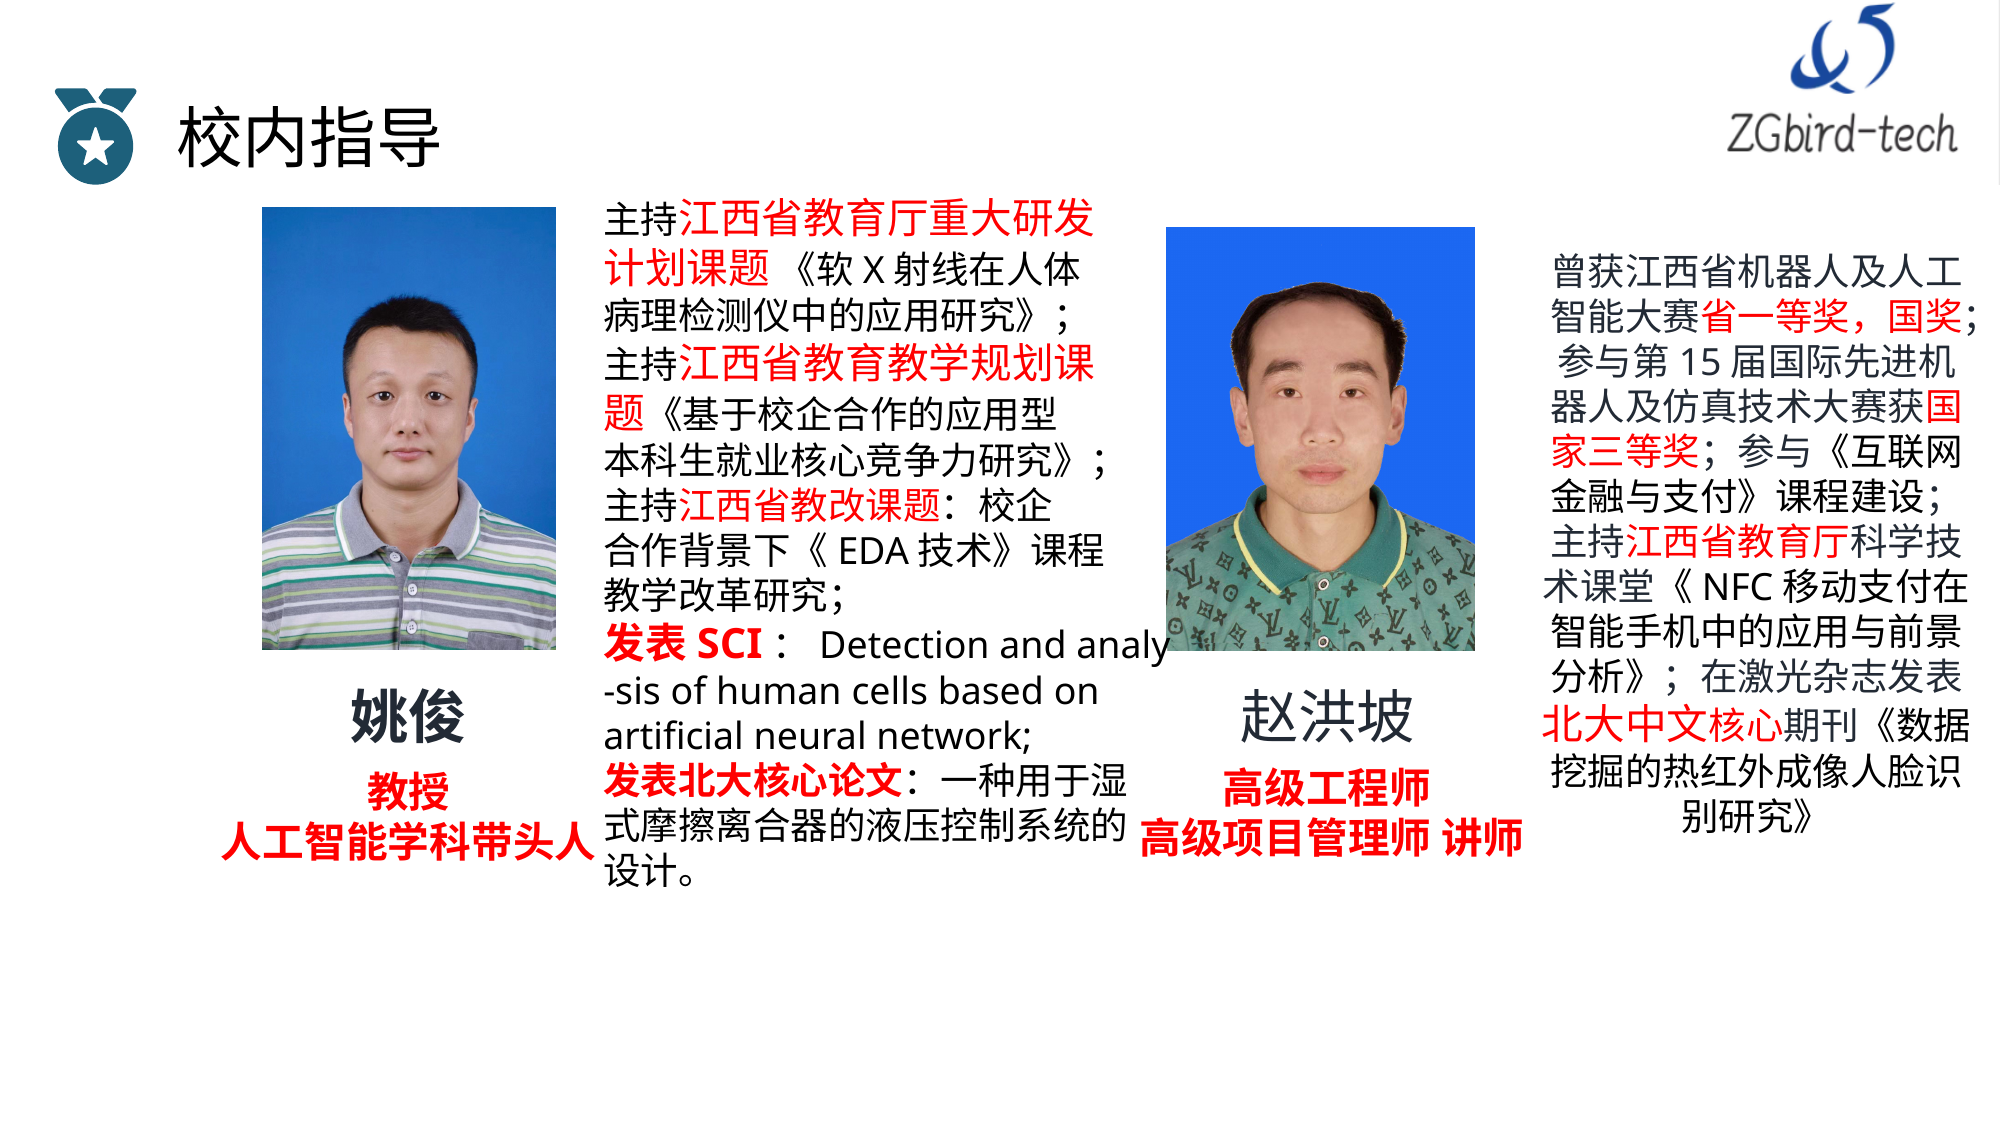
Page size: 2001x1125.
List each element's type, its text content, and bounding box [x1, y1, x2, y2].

text_box 主持江西省教育厅重大研发 计划课题 《软X射线在人体 病理检测仪中的应用研究》； 主持江西省教育教学规划课 题《基于校企合作的应用型 本科生就业核心竞争力研究》； 主持江西省教改课题：校企 合作背景下《EDA技术》课程 教学改革研究； 发表SCI：Detection and analy -sis of human cells based on artificial neural network; 发表北大核心论文：一种用于湿 式摩擦离合器的液压控制系统的 设计。 [588, 184, 1256, 900]
text_box 教授 人工智能学科带头人 [128, 758, 588, 873]
text_box 姚俊 [196, 672, 588, 758]
text_box 赵洪坡 [1256, 672, 1459, 754]
text_box 曾获江西省机器人及人工智能大赛省一等奖，国奖；参与第15届国际先进机器人及仿真技术大赛获国家三等奖；参与《互联网金融与支付》课程建设；主持江西省教育厅科学技术课堂《NFC移动支付在智能手机中的应用与前景分析》；在激光杂志发表 北大中文核心期刊《数据挖掘的热红外成像人脸识别研究》 [1523, 145, 1989, 846]
text_box 校内指导 [161, 88, 509, 184]
text_box [54, 88, 97, 113]
picture [1688, 0, 2000, 185]
picture [1166, 227, 1475, 651]
text_box [98, 88, 137, 113]
text_box 高级工程师 高级项目管理师 讲师 [1256, 754, 1666, 870]
picture [262, 207, 556, 650]
text_box [57, 107, 134, 185]
